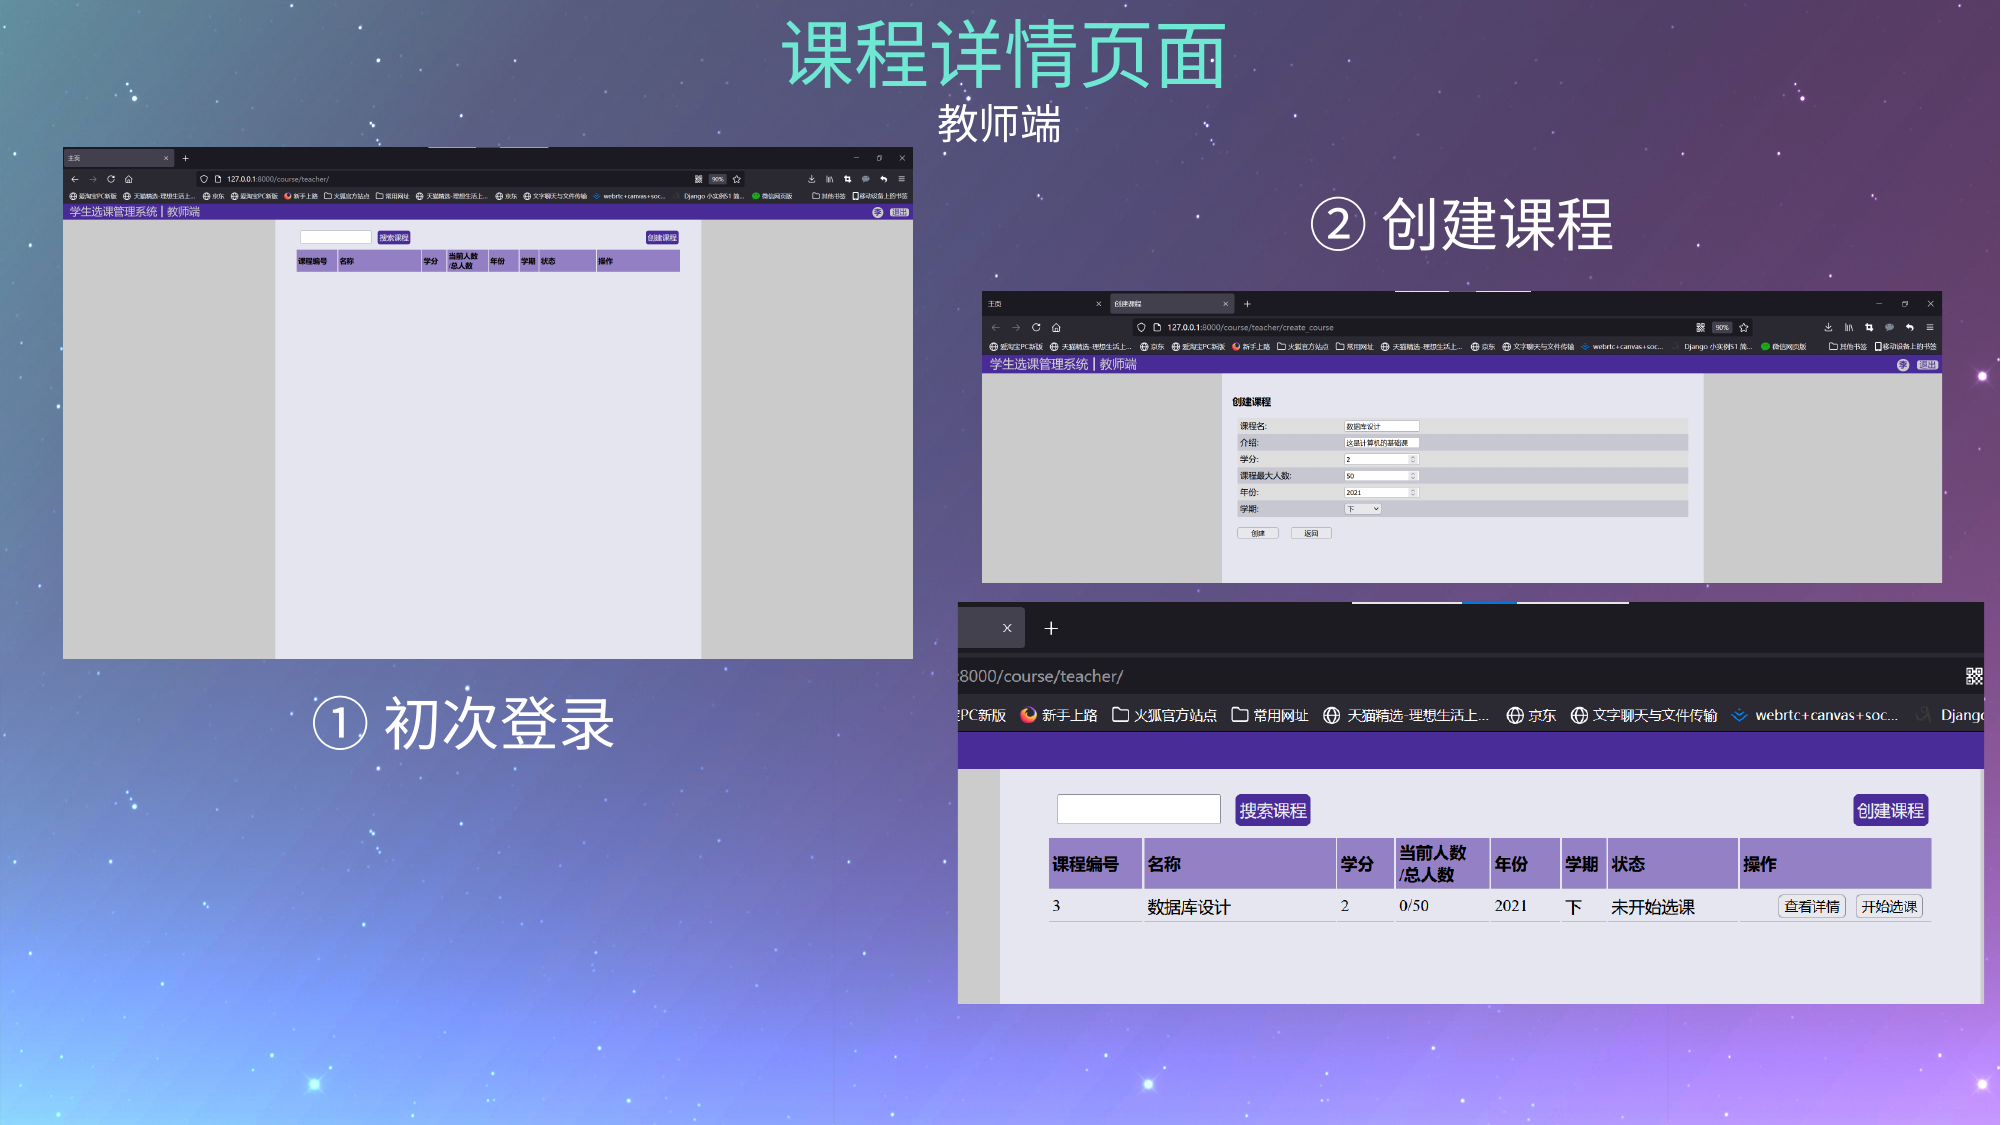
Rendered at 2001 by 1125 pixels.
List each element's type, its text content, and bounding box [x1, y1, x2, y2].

text_box ②创建课程 [1217, 181, 1707, 266]
text_box ①初次登录 [219, 680, 709, 765]
text_box 教师端 [524, 90, 1476, 156]
text_box 课程详情页面 [535, 0, 1487, 105]
picture [0, 0, 2000, 1125]
